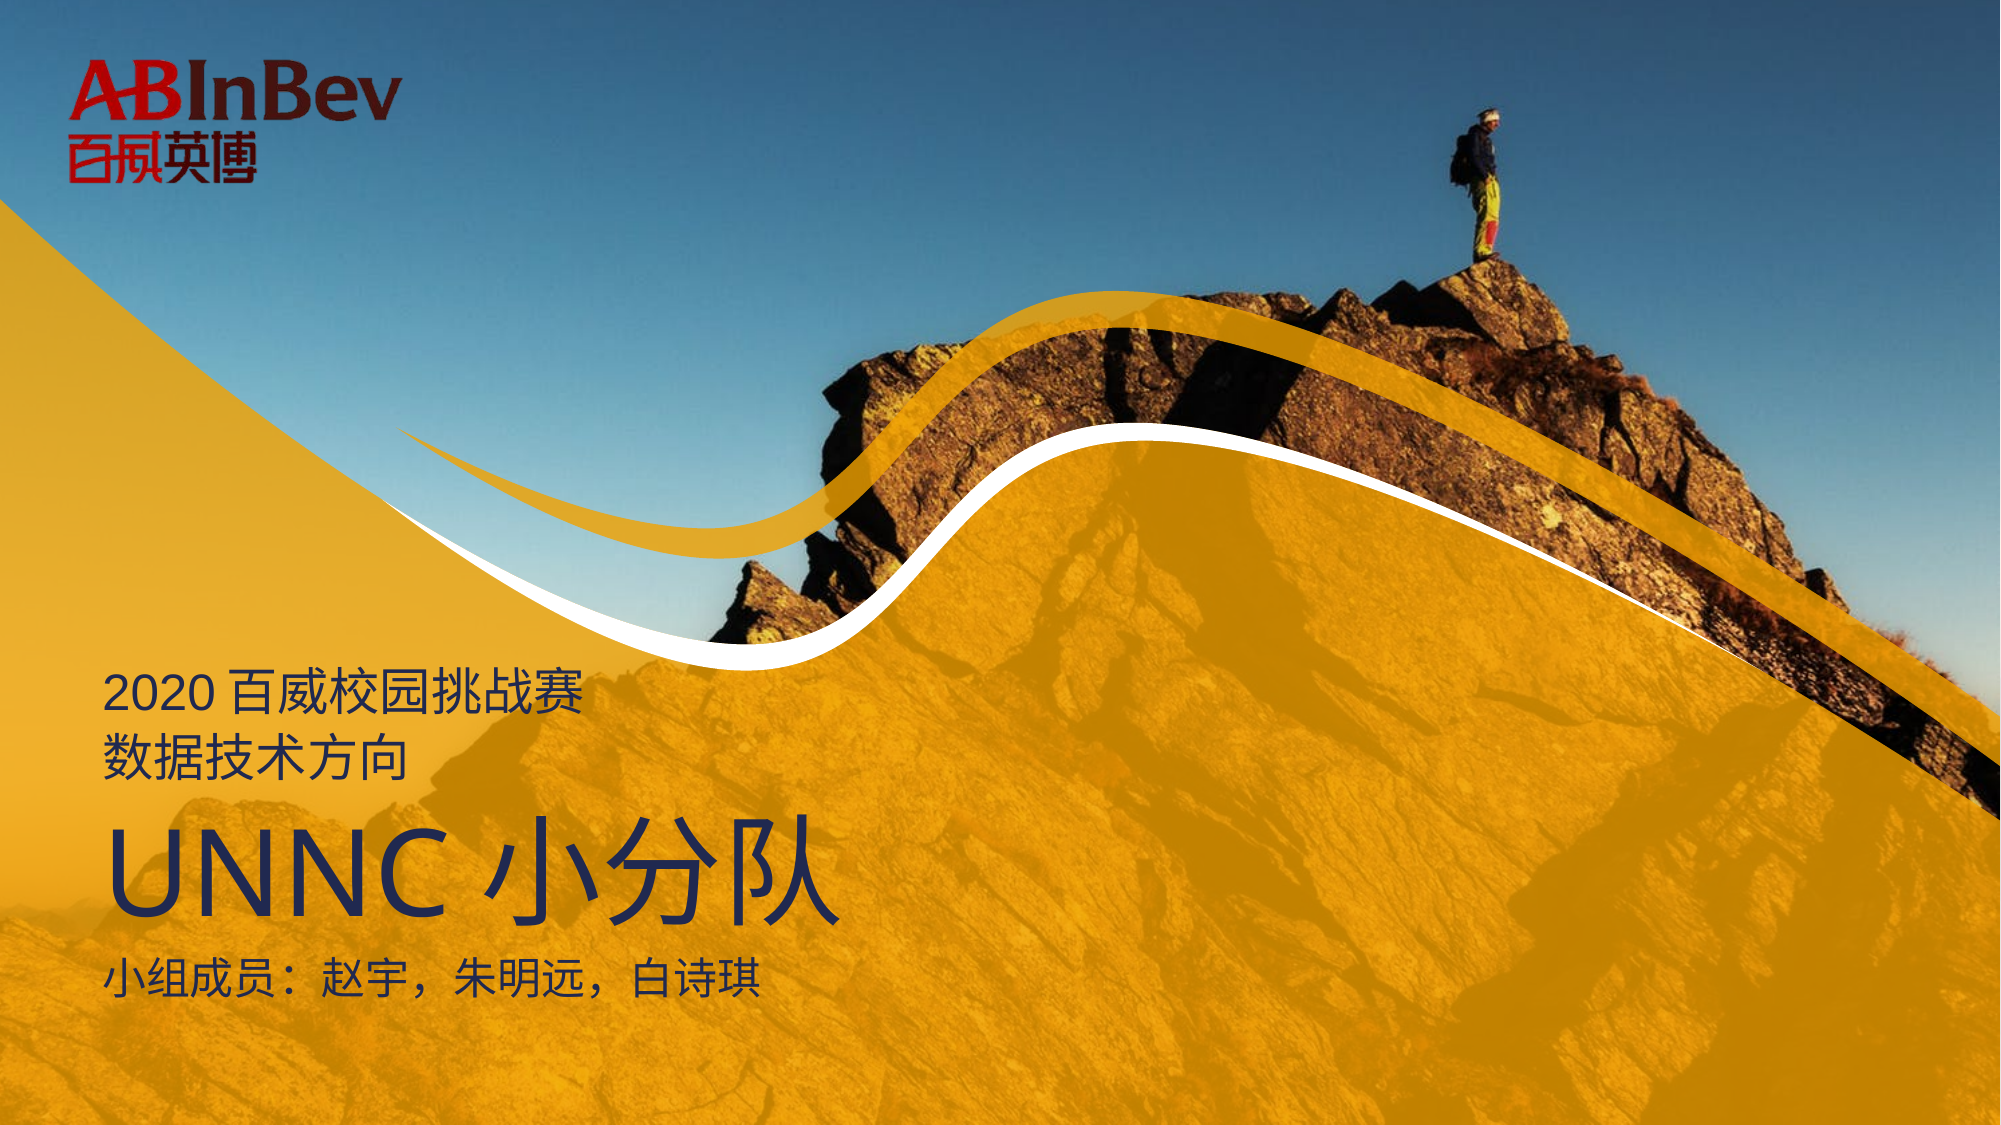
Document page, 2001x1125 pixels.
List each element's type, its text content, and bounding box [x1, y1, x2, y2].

title 2020百威校园挑战赛 数据技术方向 UNNC小分队 小组成员：赵宇，朱明远，白诗琪 [87, 648, 1044, 1014]
picture [0, 0, 2001, 1125]
